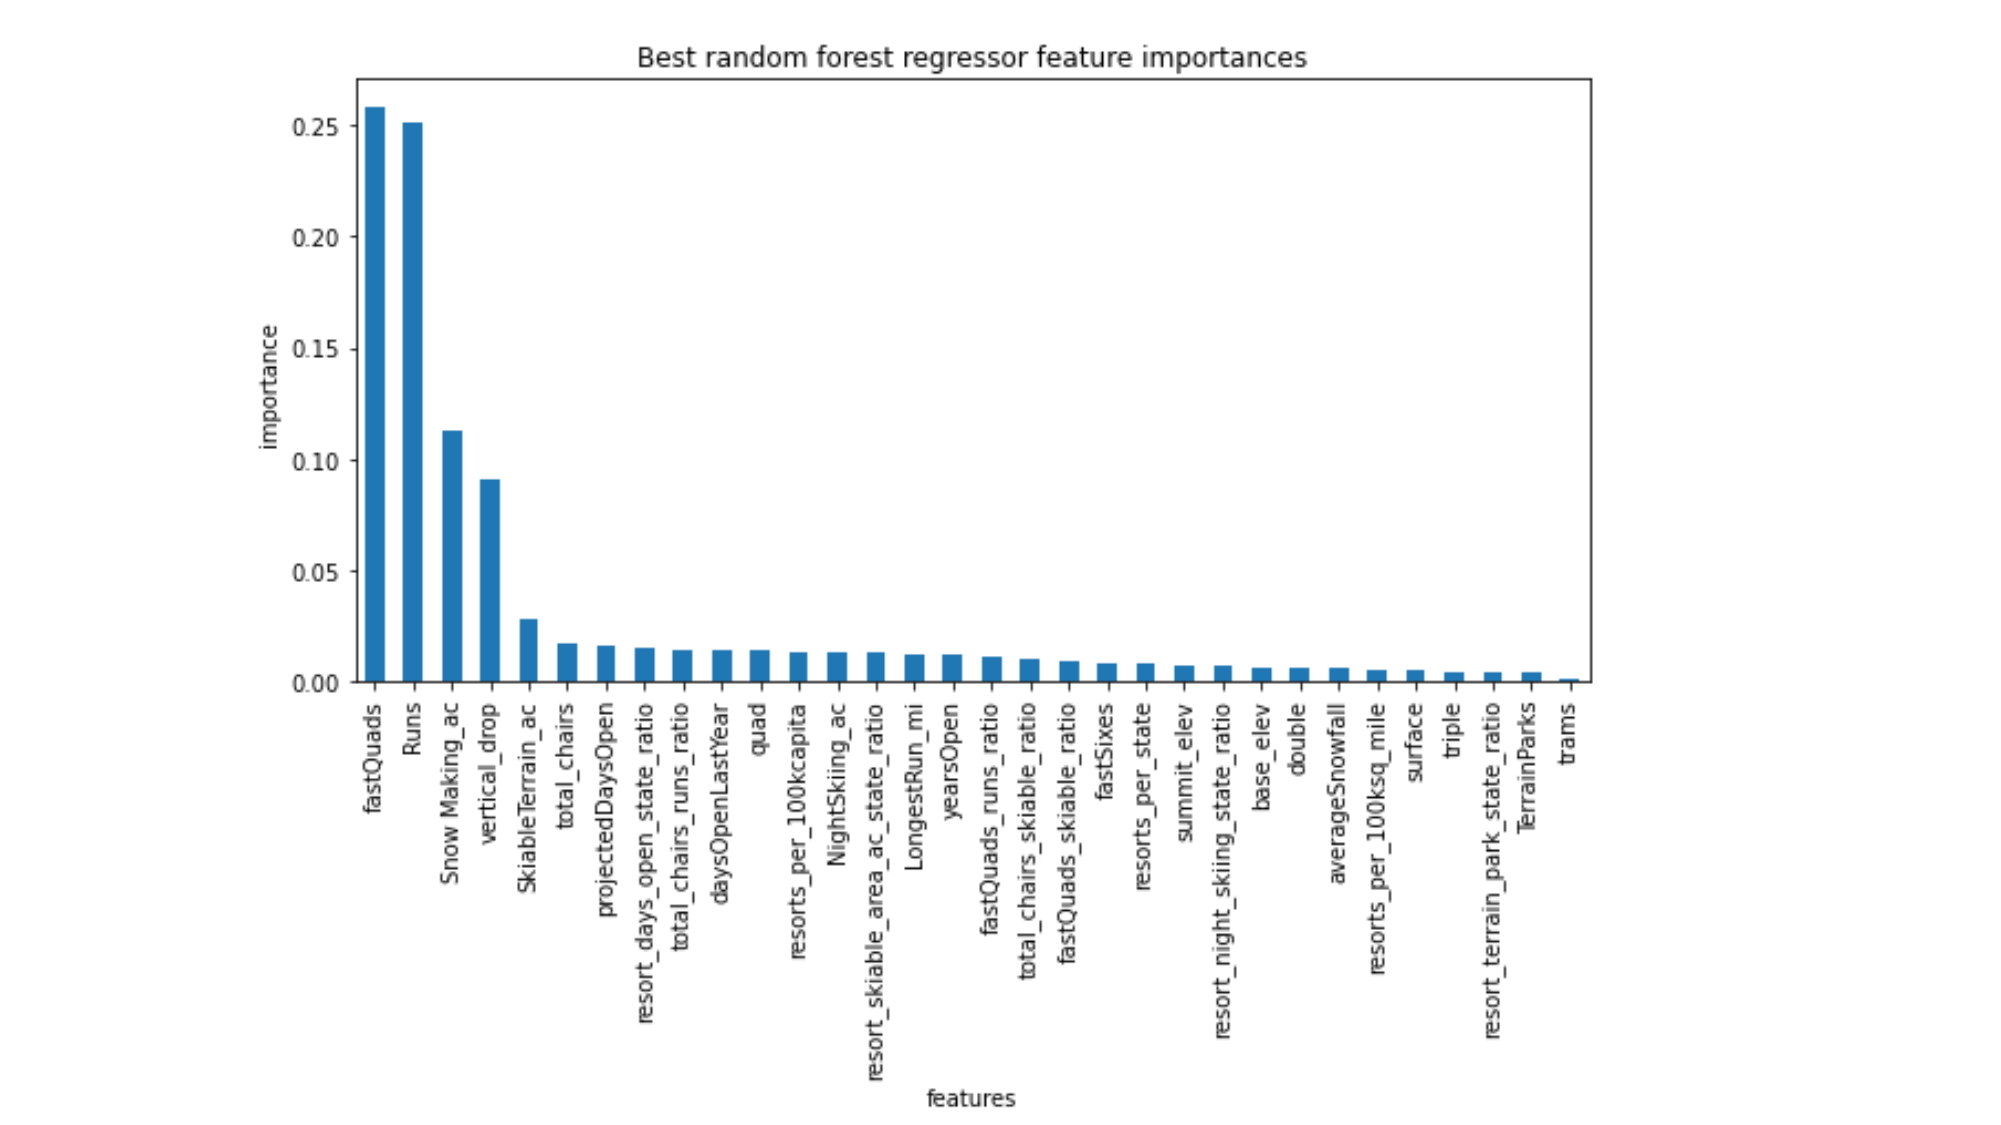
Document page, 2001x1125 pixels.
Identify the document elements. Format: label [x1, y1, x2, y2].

picture [243, 30, 1604, 1125]
